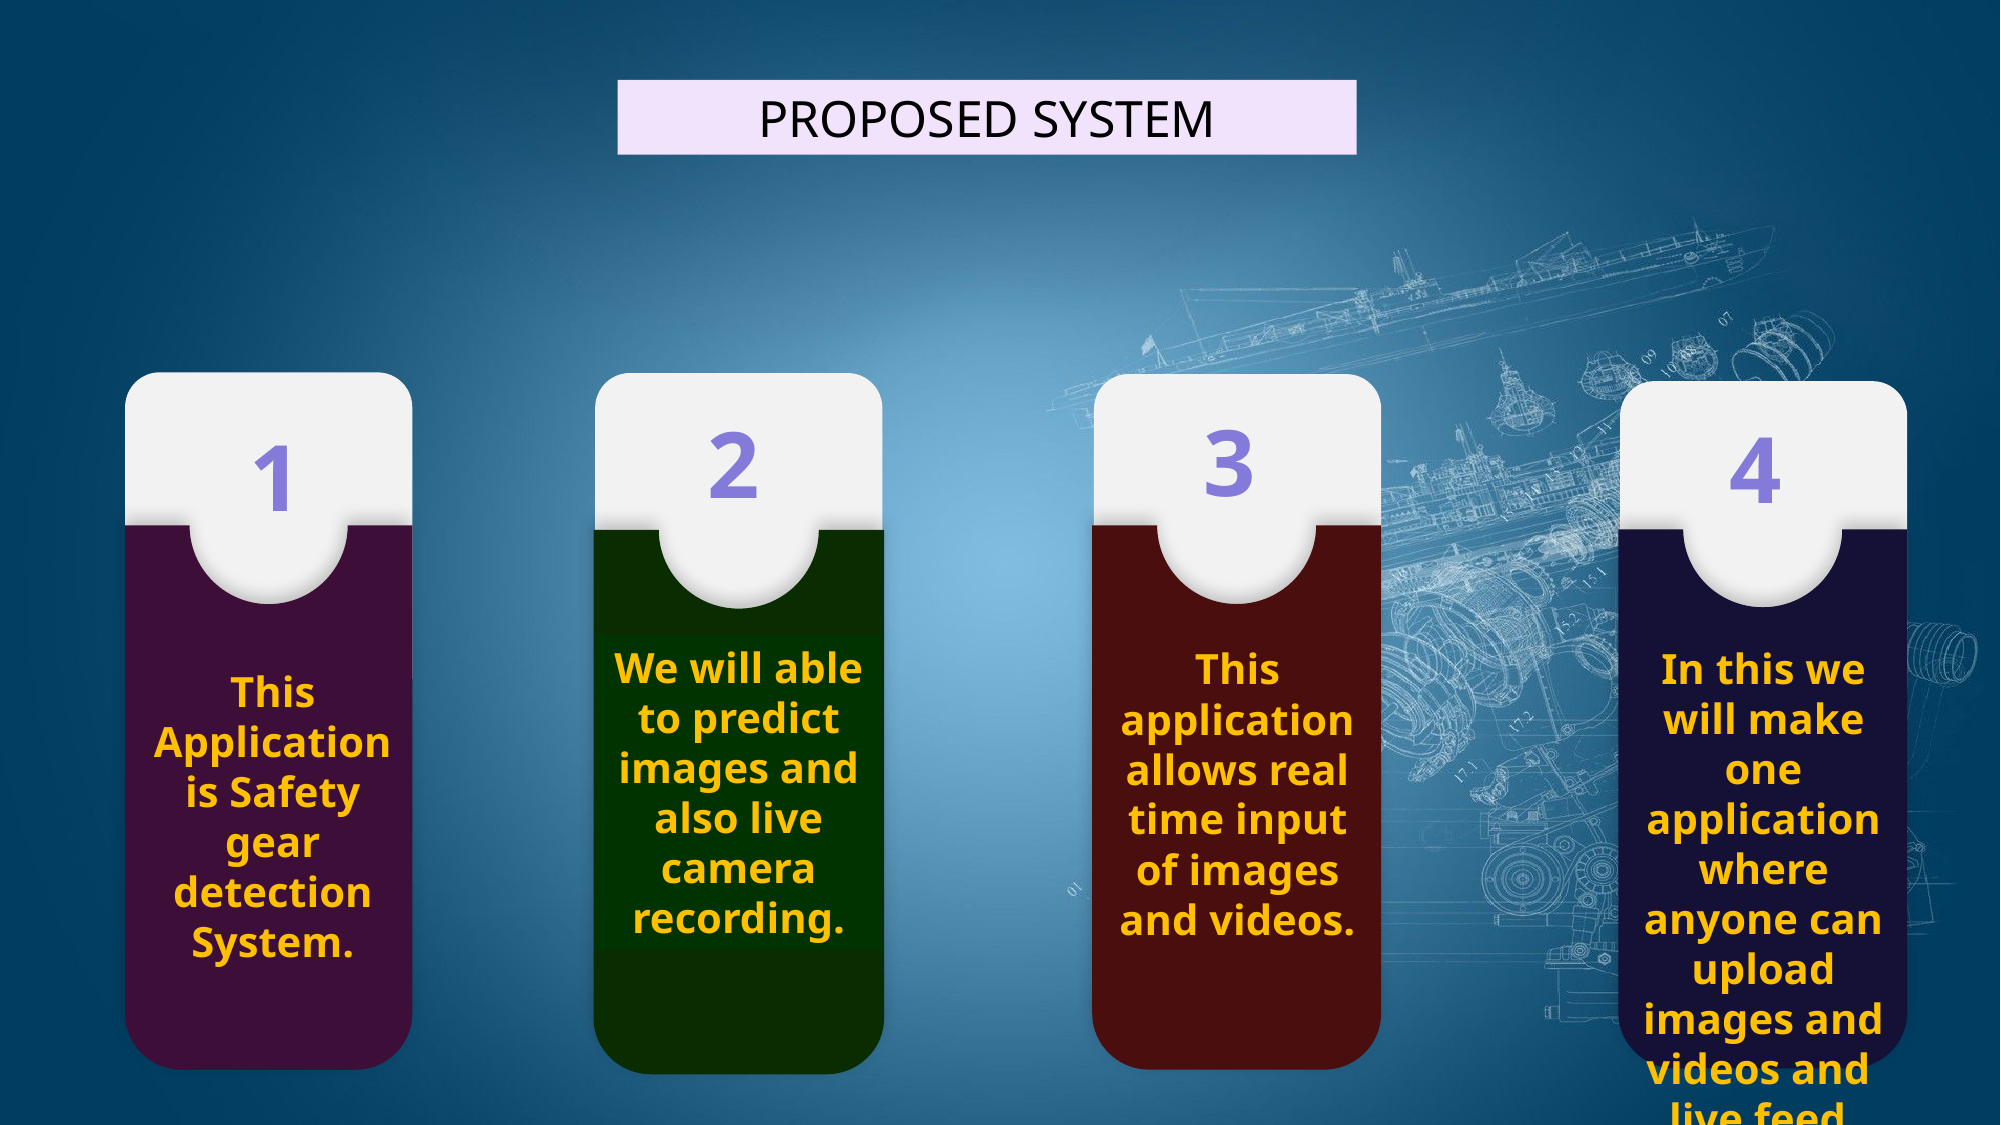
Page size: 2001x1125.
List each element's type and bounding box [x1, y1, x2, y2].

picture [0, 0, 2000, 1125]
text_box [1600, 371, 1927, 688]
text_box [105, 372, 432, 679]
text_box [575, 372, 902, 680]
text_box [1074, 373, 1401, 681]
